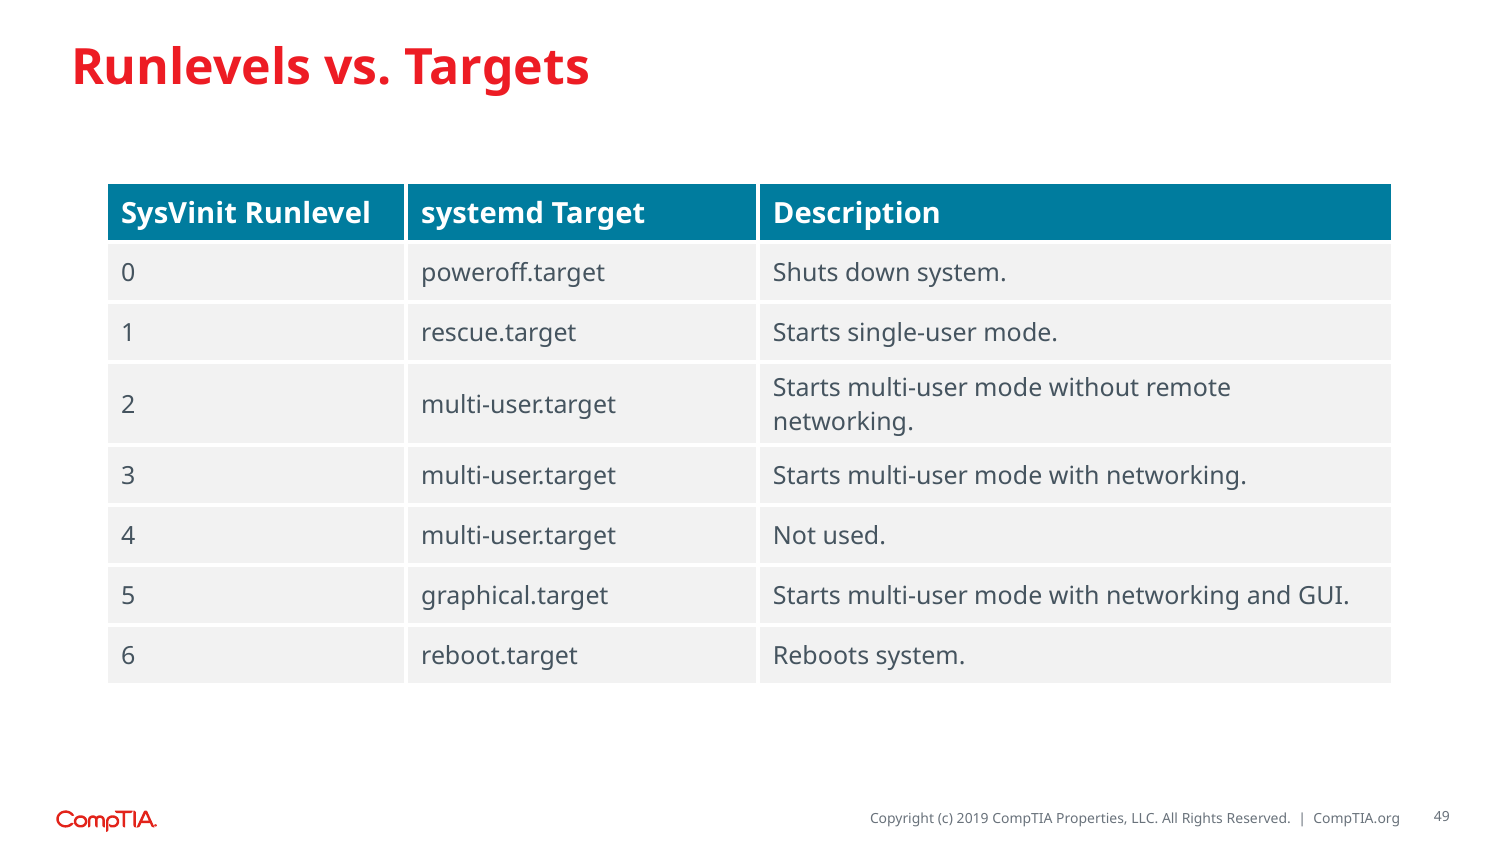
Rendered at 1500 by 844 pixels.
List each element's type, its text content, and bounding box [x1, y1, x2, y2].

table_cell multi-user.target [408, 507, 756, 563]
table_cell Shuts down system. [760, 244, 1391, 300]
table_cell 1 [108, 304, 404, 360]
table_cell Starts multi-user mode with networking and GUI. [760, 567, 1391, 623]
table_cell multi-user.target [408, 447, 756, 503]
table_cell Starts single-user mode. [760, 304, 1391, 360]
table_cell Starts multi-user mode without remote networking. [760, 364, 1391, 443]
table_cell 5 [108, 567, 404, 623]
table_cell rescue.target [408, 304, 756, 360]
table_header SysVinit Runlevel [108, 184, 404, 240]
table_header systemd Target [408, 184, 756, 240]
table_cell graphical.target [408, 567, 756, 623]
title Runlevels vs. Targets [56, 12, 1444, 117]
table_cell reboot.target [408, 627, 756, 683]
table_header Description [760, 184, 1391, 240]
table_cell 4 [108, 507, 404, 563]
table_cell Reboots system. [760, 627, 1391, 683]
table_cell 6 [108, 627, 404, 683]
slide_number 49 [1407, 800, 1450, 835]
table_cell 3 [108, 447, 404, 503]
table_cell multi-user.target [408, 364, 756, 443]
table_cell poweroff.target [408, 244, 756, 300]
table_cell 0 [108, 244, 404, 300]
table_cell 2 [108, 364, 404, 443]
table_cell Not used. [760, 507, 1391, 563]
table_cell Starts multi-user mode with networking. [760, 447, 1391, 503]
